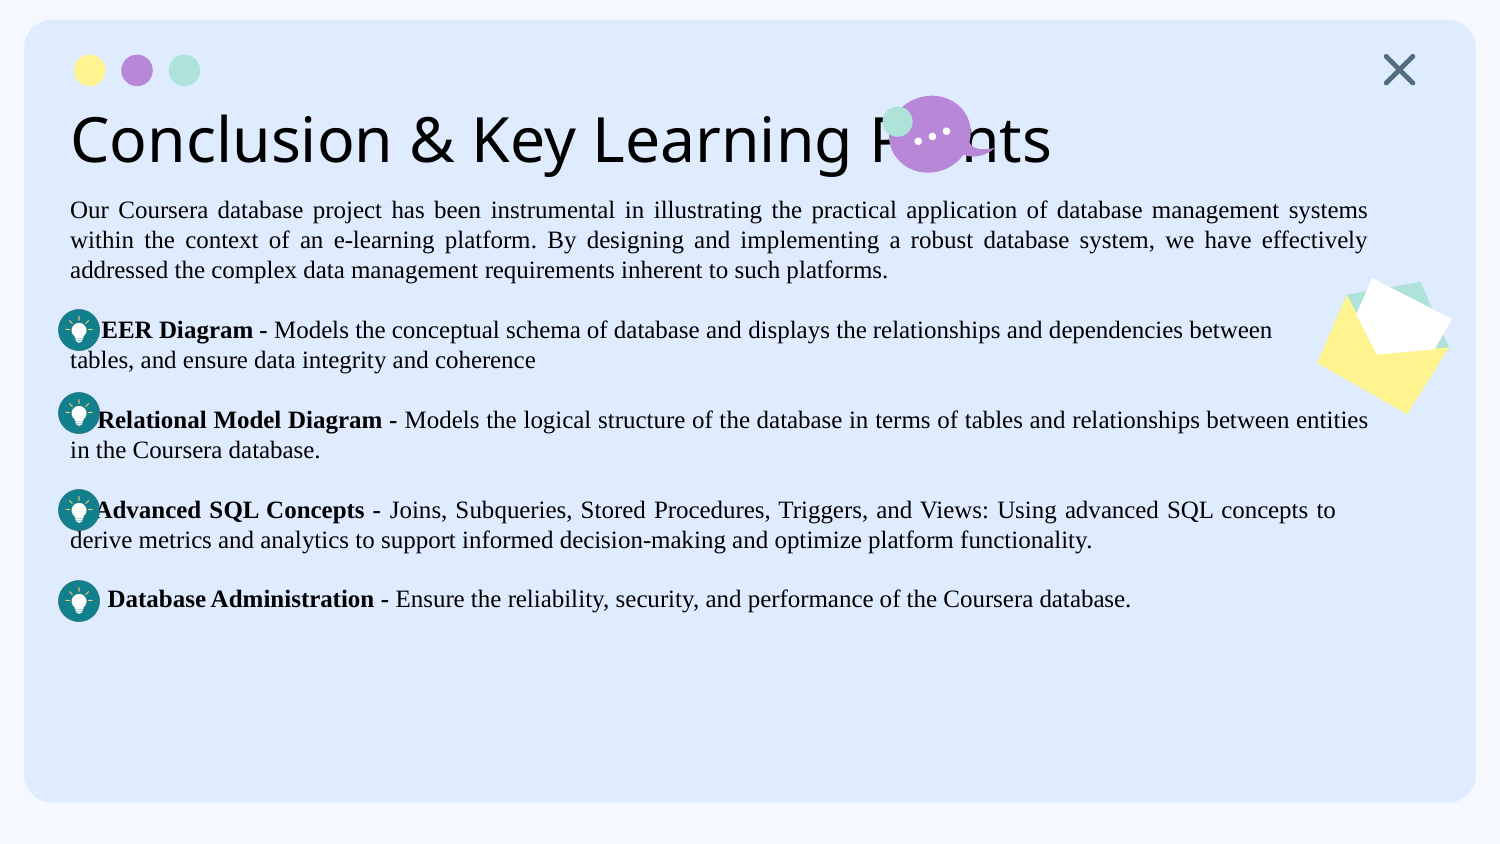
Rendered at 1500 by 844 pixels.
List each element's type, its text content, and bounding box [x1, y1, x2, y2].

picture [54, 486, 103, 535]
title Conclusion & Key Learning Points [55, 84, 1319, 178]
picture [54, 306, 103, 355]
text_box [1333, 274, 1448, 399]
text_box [887, 93, 988, 171]
picture [54, 389, 103, 437]
subtitle Our Coursera database project has been instrumental in illustrating the practical application of database management systems within the context of an e-learning platform. By designing and implementing a robust database system, we have effectively addressed the complex data management requirements inherent to such platforms. EER Diagram - Models the conceptual schema of database and displays the relationships and dependencies between tables, and ensure data integrity and coherence Relational Model Diagram - Models the logical structure of the database in terms of tables and relationships between entities in the Coursera database. Advanced SQL Concepts - Joins, Subqueries, Stored Procedures, Triggers, and Views: Using advanced SQL concepts to derive metrics and analytics to support informed decision-making and optimize platform functionality. Database Administration - Ensure the reliability, security, and performance of the Coursera database. [55, 178, 1385, 800]
picture [54, 577, 103, 625]
